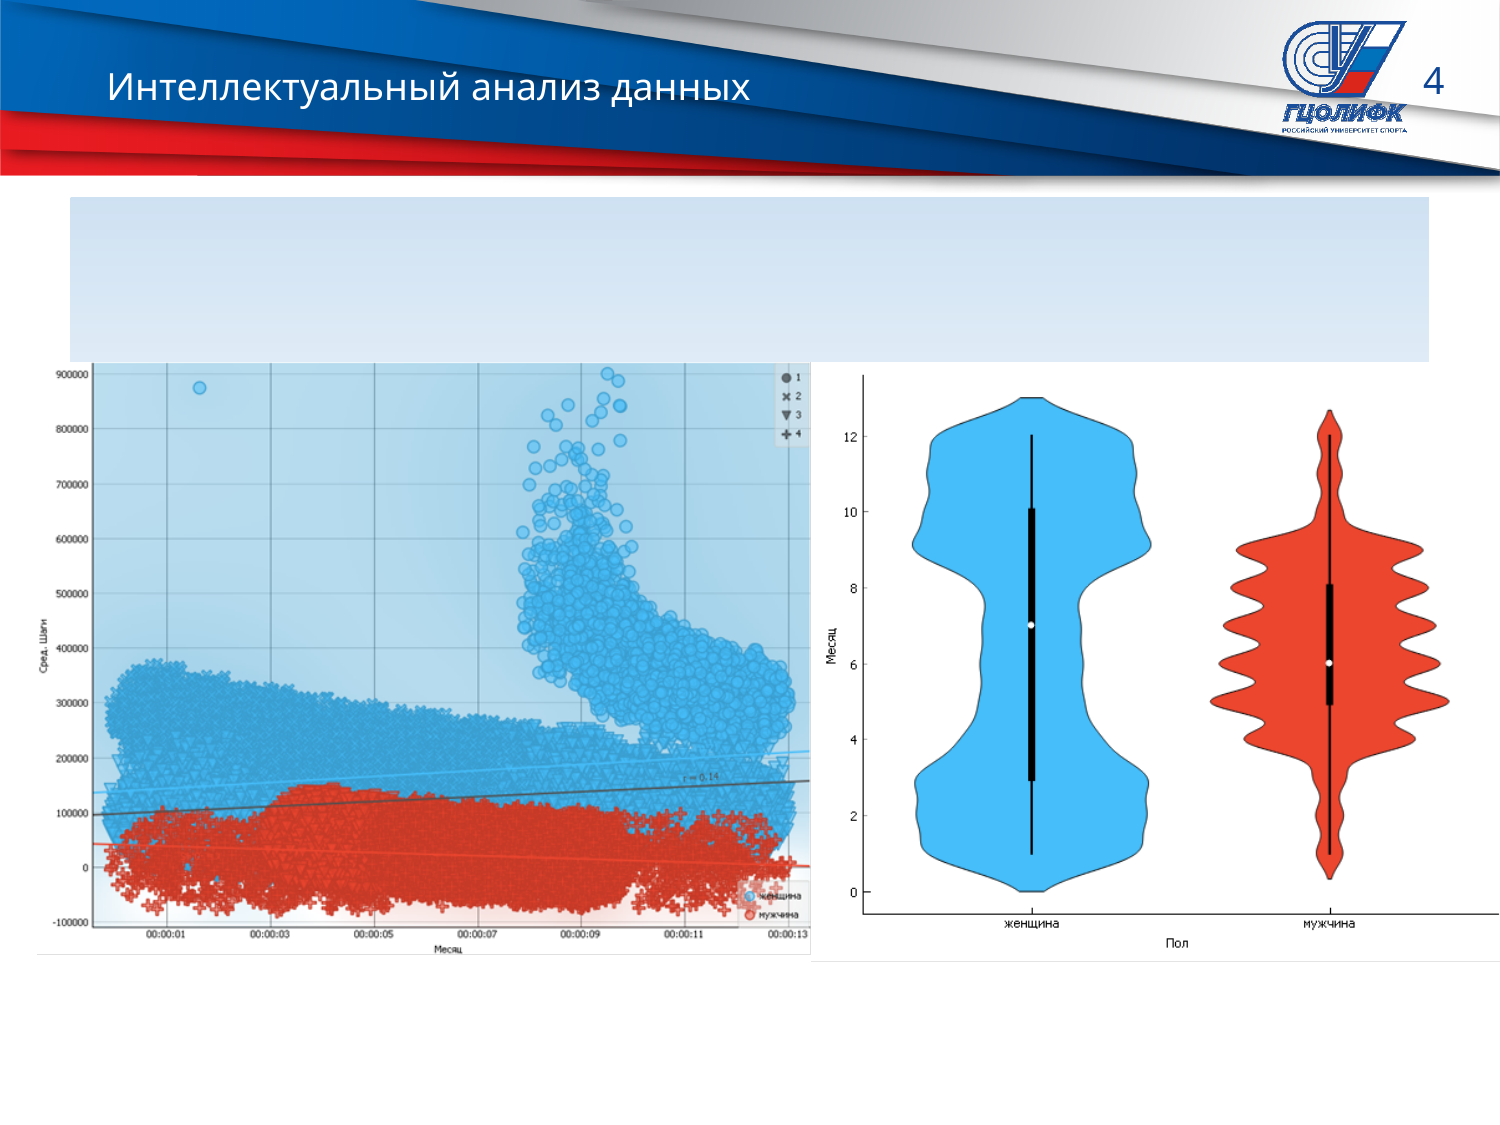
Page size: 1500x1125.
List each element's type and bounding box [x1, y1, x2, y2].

picture [0, 0, 1500, 193]
picture [37, 362, 1500, 963]
text_box [70, 196, 1430, 362]
